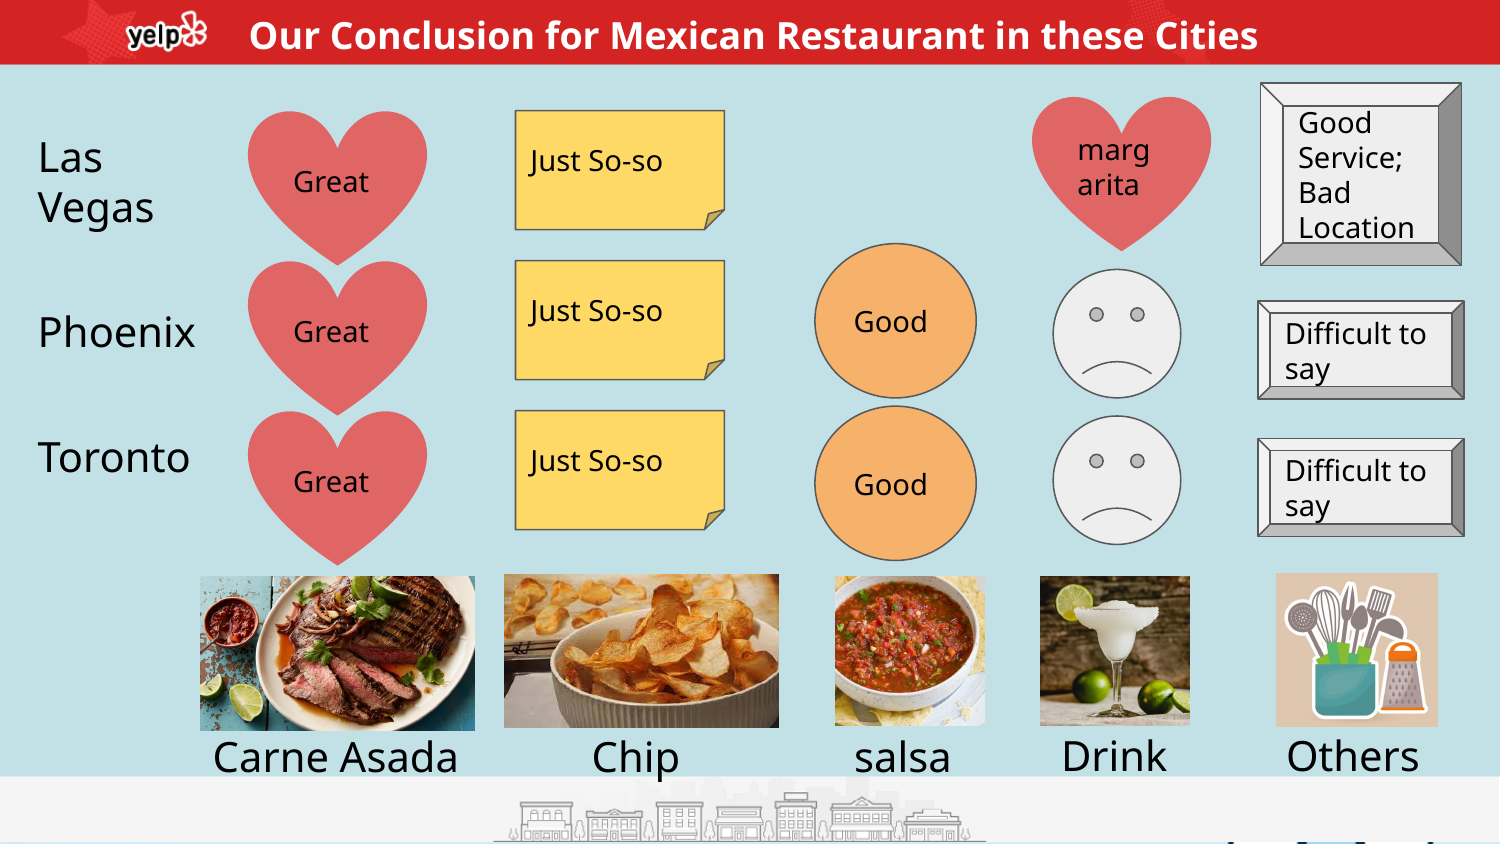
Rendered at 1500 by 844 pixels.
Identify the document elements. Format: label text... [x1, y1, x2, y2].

text_box Good [814, 406, 977, 561]
text_box [1053, 415, 1181, 545]
text_box Carne Asada [197, 715, 491, 794]
text_box Just So-so [515, 410, 725, 530]
picture [0, 0, 1500, 844]
text_box margarita [1032, 96, 1212, 252]
text_box Others [1271, 715, 1473, 808]
text_box Just So-so [515, 260, 725, 380]
text_box Just So-so [515, 110, 725, 230]
text_box [1053, 269, 1181, 398]
text_box Drink [1046, 715, 1248, 808]
text_box Great [247, 261, 428, 416]
text_box Las Vegas [22, 115, 172, 245]
text_box Good Service; Bad Location [1260, 82, 1462, 266]
text_box Toronto [22, 415, 224, 545]
text_box Phoenix [22, 290, 224, 415]
text_box Difficult to say [1257, 438, 1465, 537]
text_box Great [247, 411, 428, 566]
text_box Our Conclusion for Mexican Restaurant in these Cities [233, 0, 1356, 58]
text_box Great [247, 111, 428, 266]
text_box Chip [576, 735, 778, 794]
text_box salsa [839, 715, 1041, 809]
text_box Difficult to say [1257, 301, 1465, 399]
text_box Good [814, 243, 977, 398]
